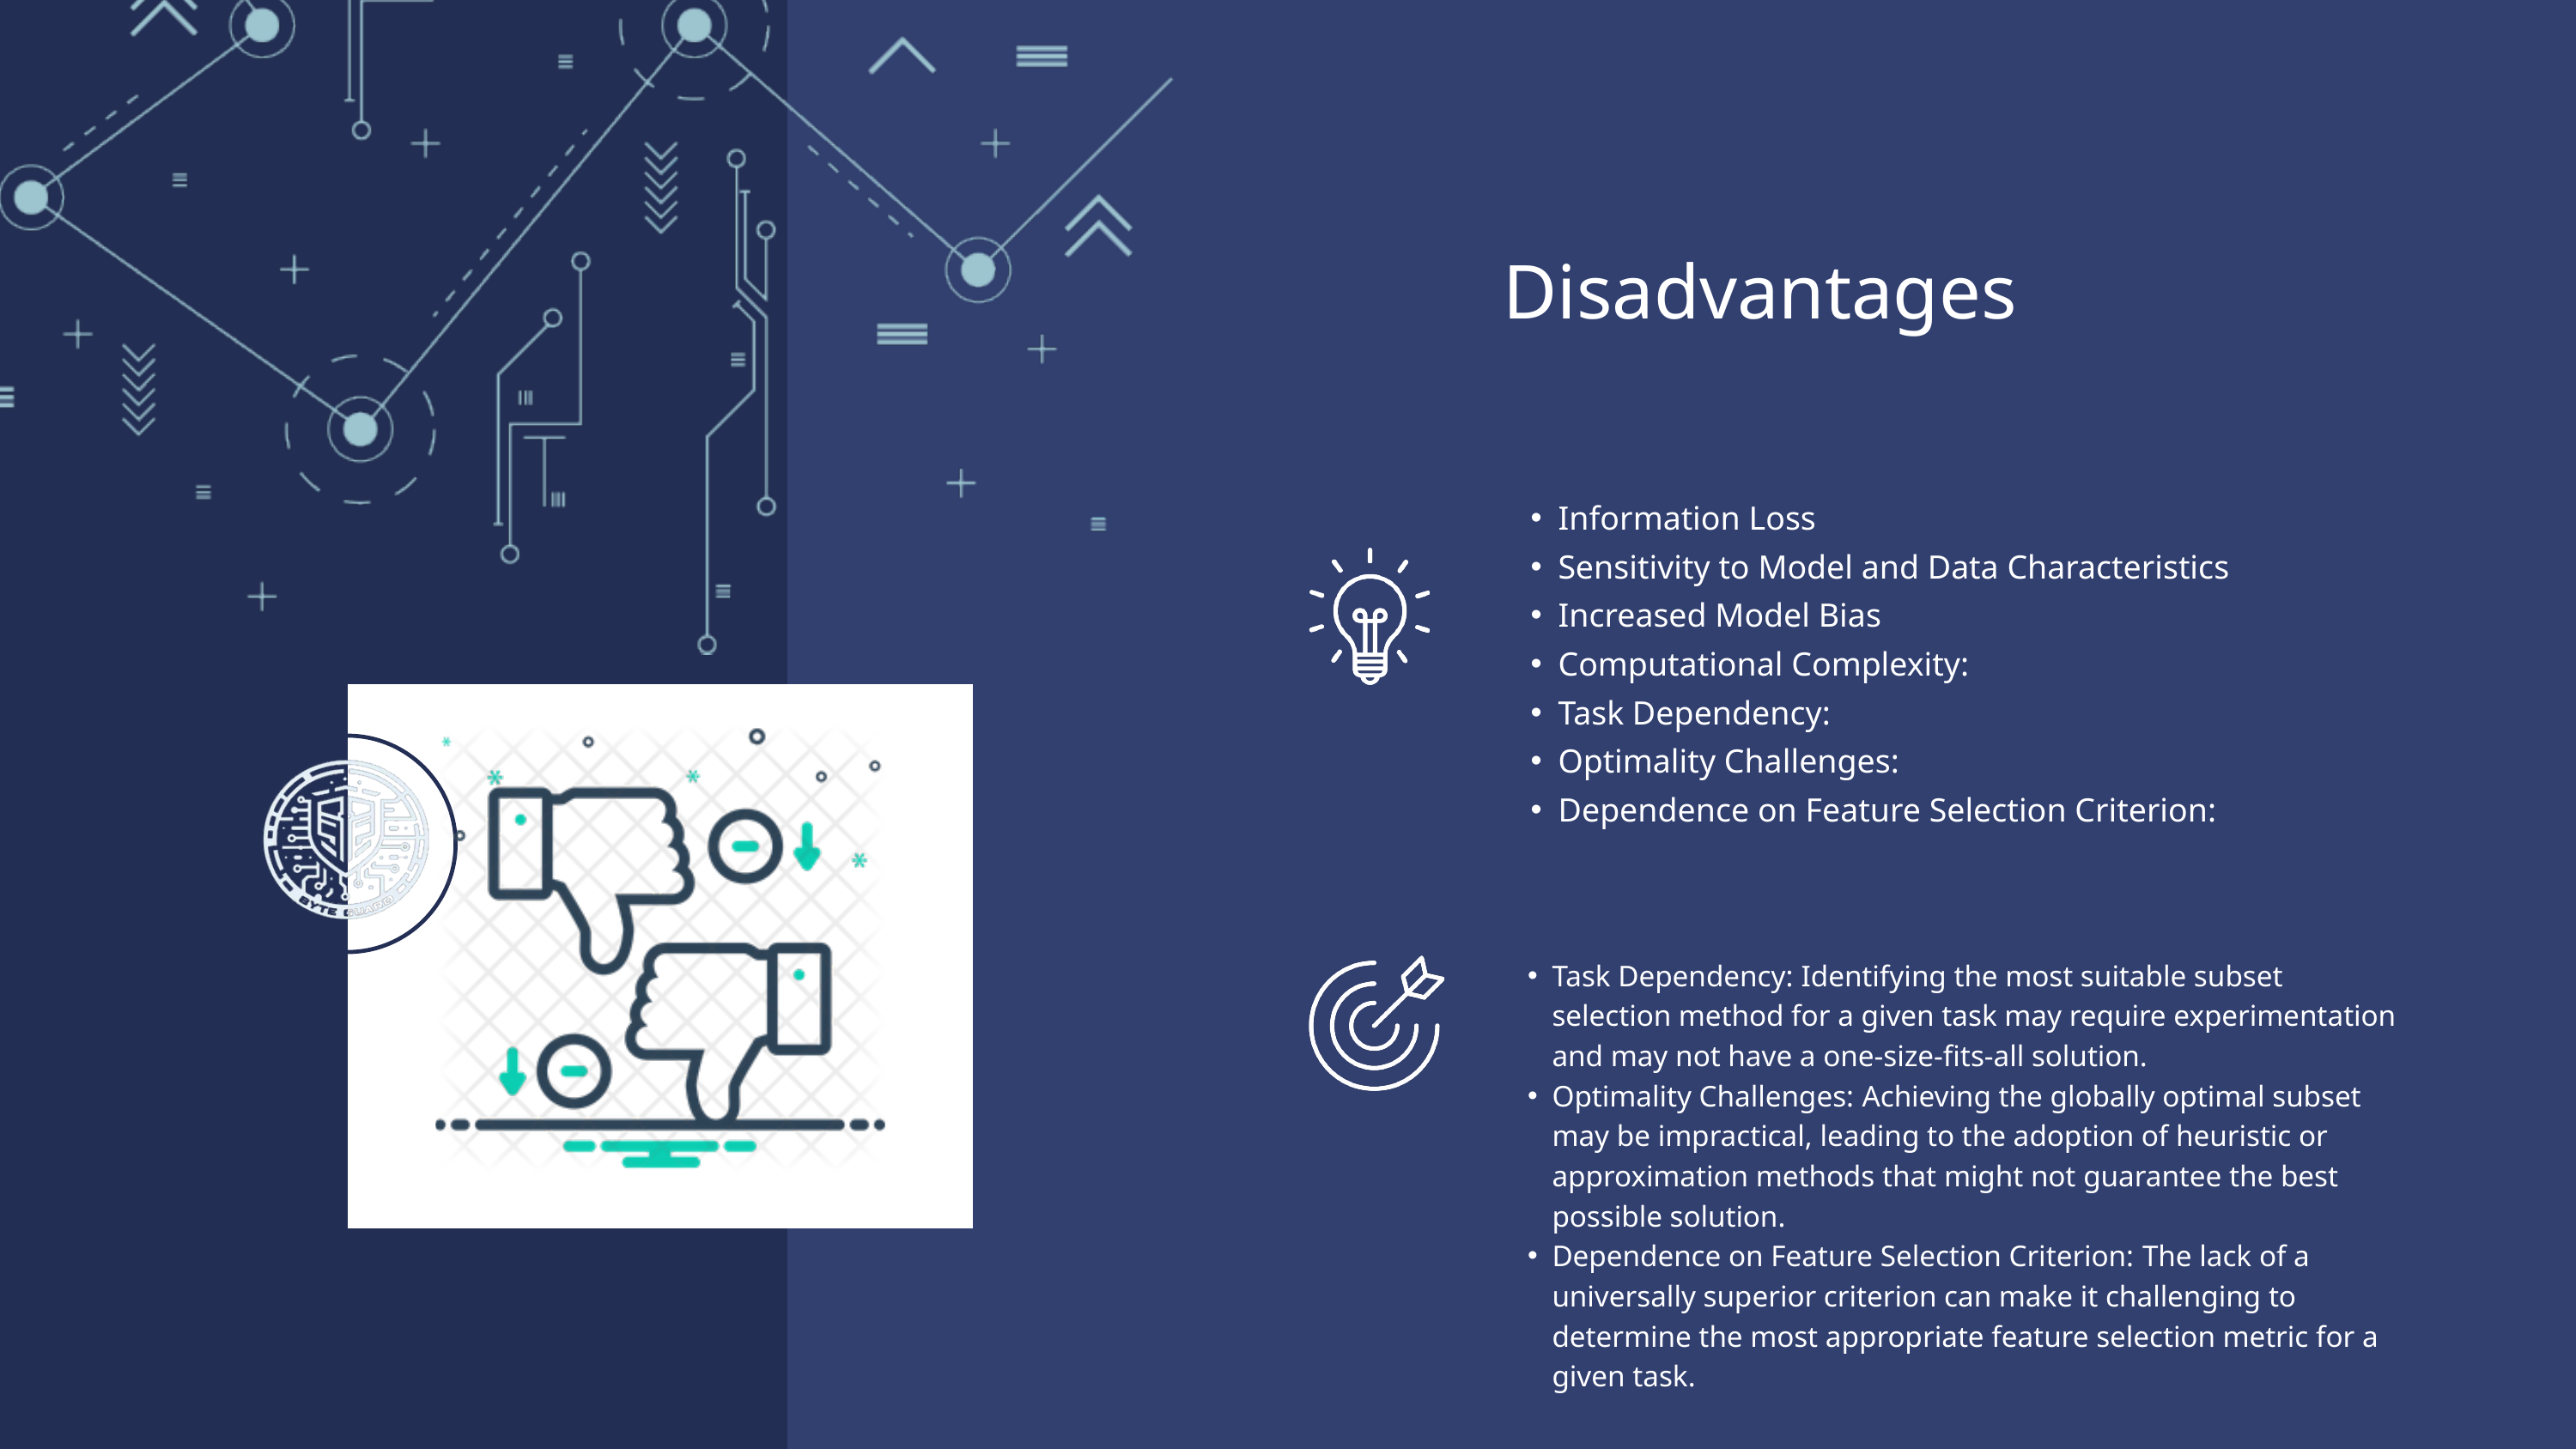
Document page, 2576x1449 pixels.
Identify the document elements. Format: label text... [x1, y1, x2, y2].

text_box [1309, 955, 1445, 1092]
text_box Task Dependency: Identifying the most suitable subset selection method for a given task may require experimentation and may not have a one-size-fits-all solution. Optimality Challenges: Achieving the globally optimal subset may be impractical, leading to the adoption of heuristic or approximation methods that might not guarantee the best possible solution. Dependence on Feature Selection Criterion: The lack of a universally superior criterion can make it challenging to determine the most appropriate feature selection metric for a given task. [1503, 952, 2398, 1393]
text_box [1309, 548, 1431, 685]
text_box Information Loss Sensitivity to Model and Data Characteristics Increased Model Bias Computational Complexity: Task Dependency: Optimality Challenges: Dependence on Feature Selection Criterion: [1503, 488, 2366, 926]
text_box [788, 0, 1176, 655]
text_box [234, 731, 461, 957]
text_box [347, 683, 974, 1228]
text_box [0, 0, 788, 1449]
text_box Disadvantages [1503, 229, 2348, 334]
